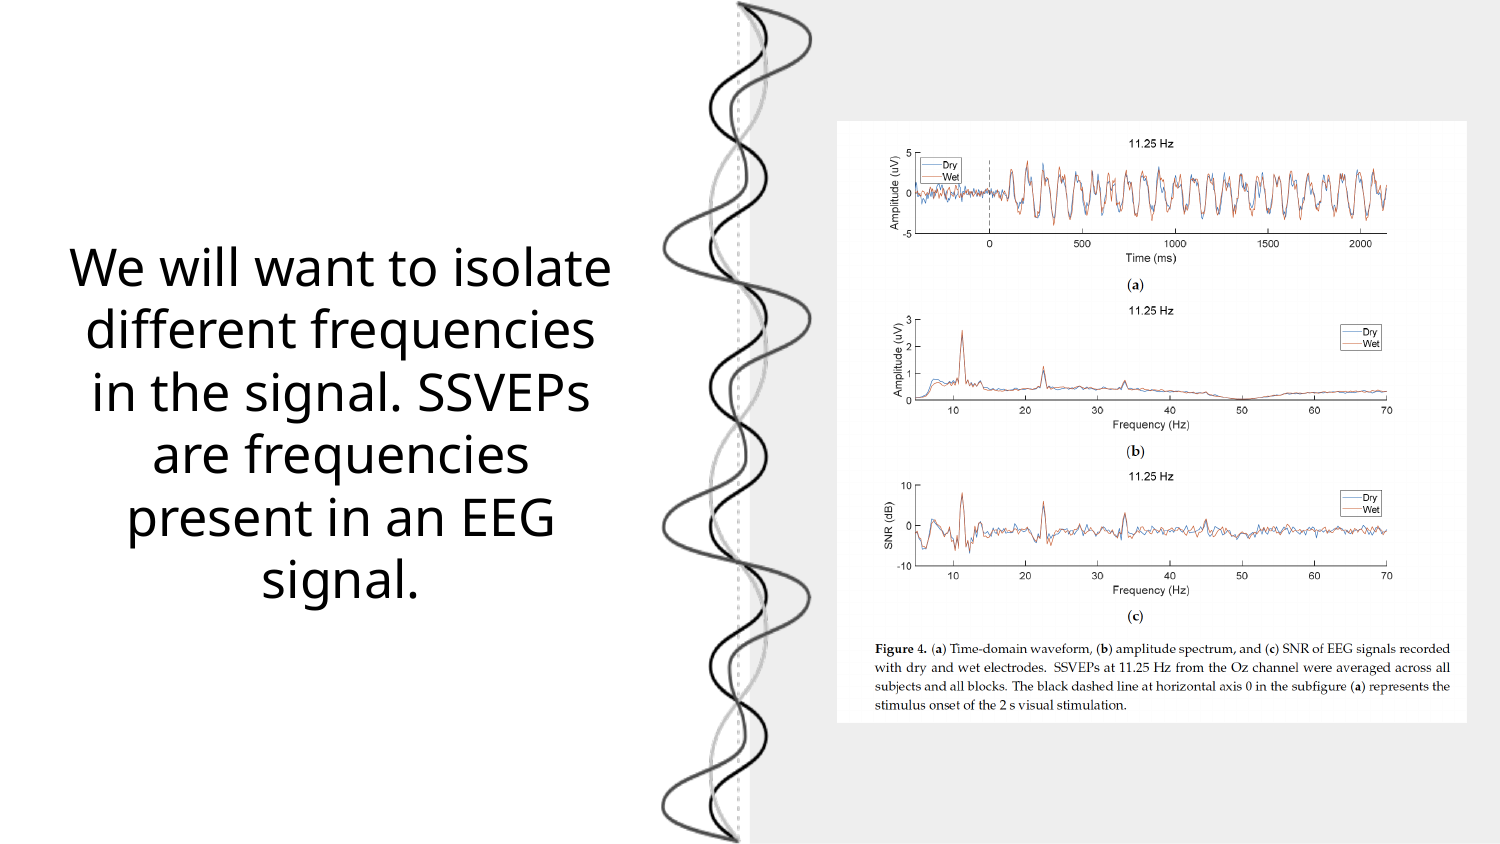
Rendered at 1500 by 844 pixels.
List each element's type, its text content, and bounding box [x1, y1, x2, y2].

title We will want to isolate different frequencies in the signal. SSVEPs are frequencies present in an EEG signal. [43, 0, 640, 844]
picture [640, 0, 1467, 843]
